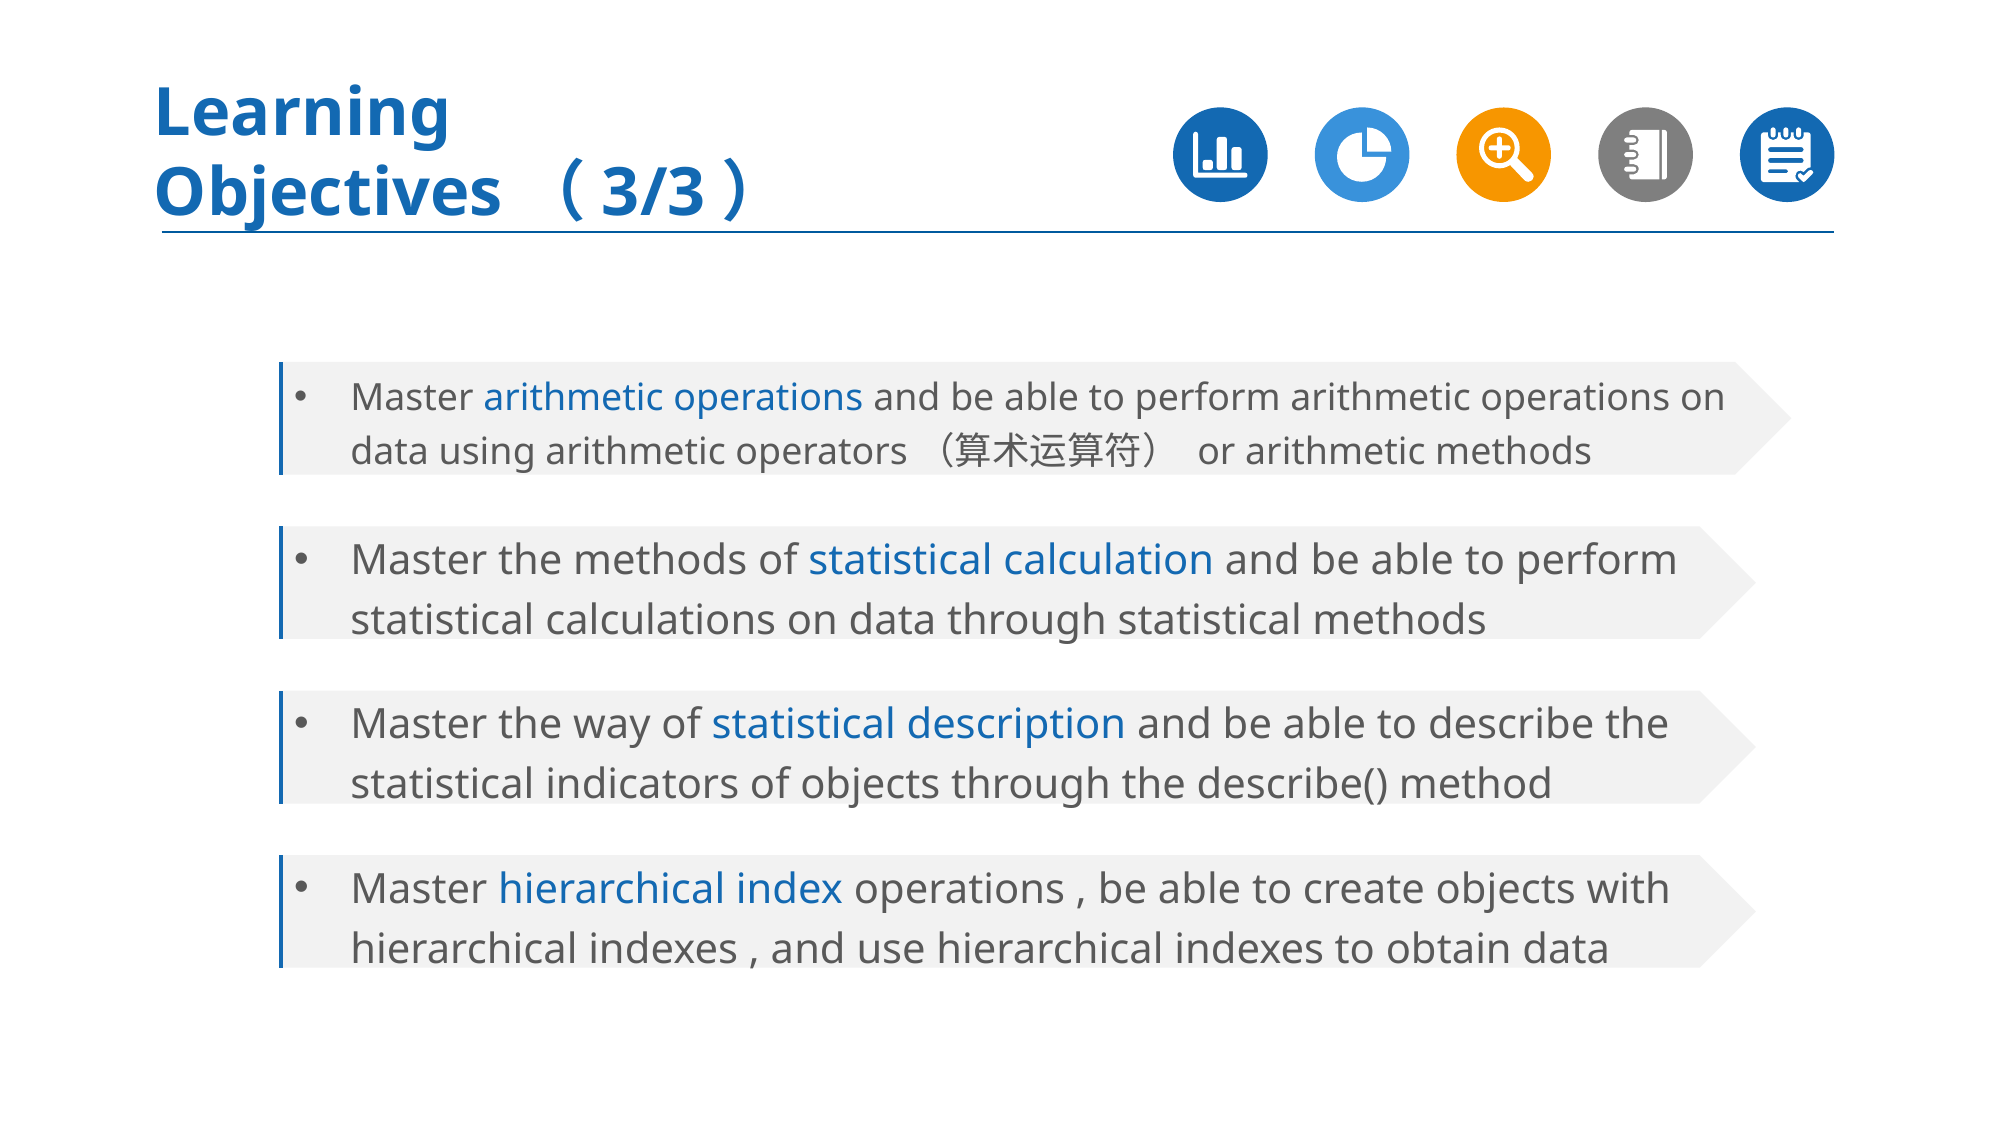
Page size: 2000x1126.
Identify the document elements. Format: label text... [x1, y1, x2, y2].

text_box Learning Objectives（3/3）​ [133, 93, 1107, 203]
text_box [279, 690, 1757, 804]
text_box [279, 854, 1757, 968]
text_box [279, 526, 1757, 640]
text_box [279, 361, 1792, 475]
